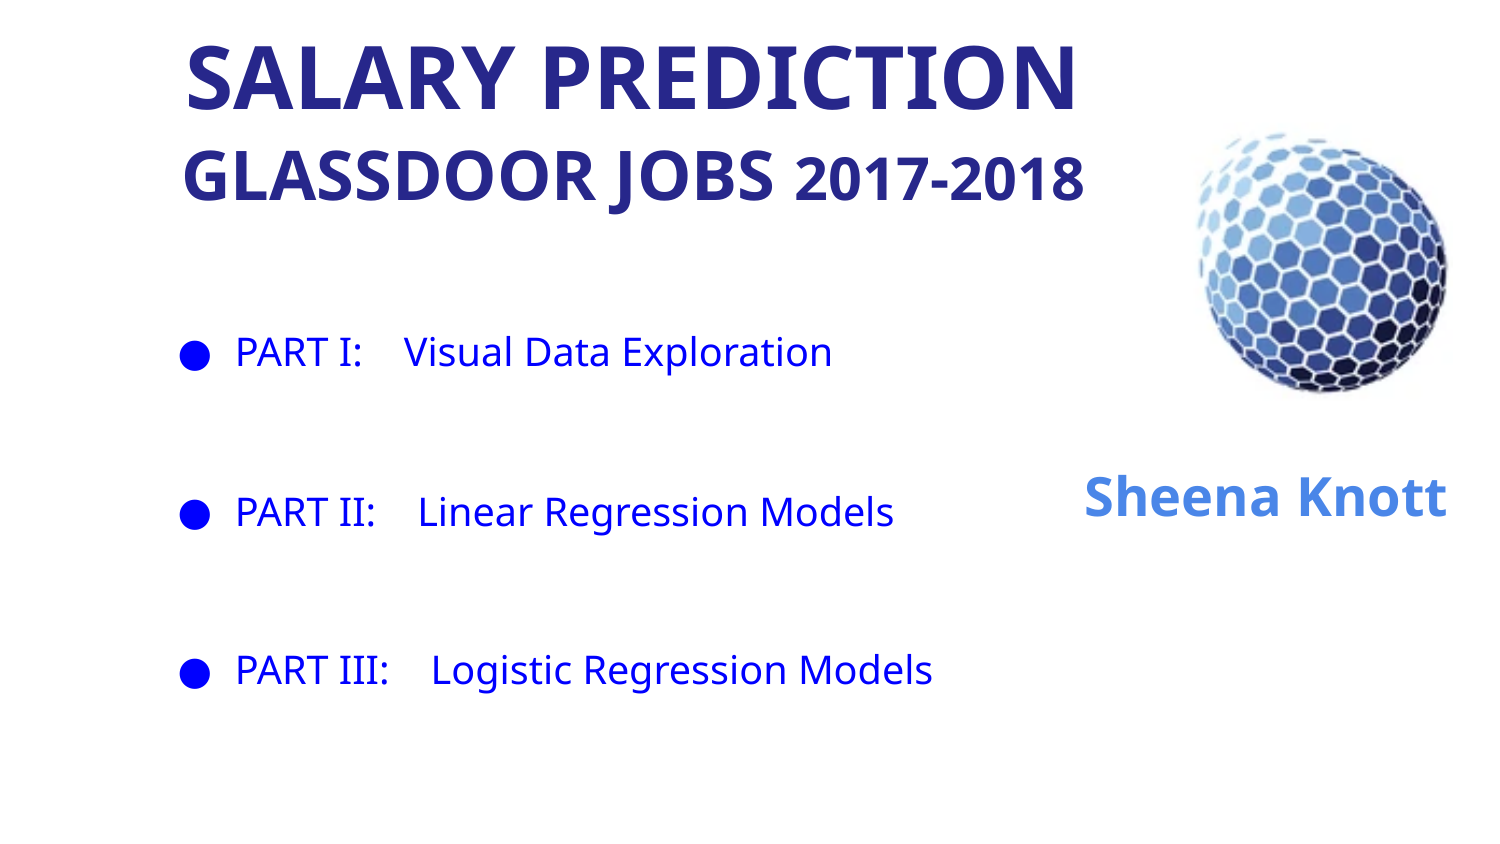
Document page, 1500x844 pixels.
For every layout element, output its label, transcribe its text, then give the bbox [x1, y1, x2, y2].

text_box PART I: Visual Data Exploration PART II: Linear Regression Models PART III: Logistic Regression Models [144, 305, 1002, 684]
text_box Sheena Knott [1059, 456, 1474, 533]
text_box SALARY PREDICTION GLASSDOOR JOBS 2017-2018 [10, 7, 1257, 235]
picture [1186, 122, 1453, 402]
